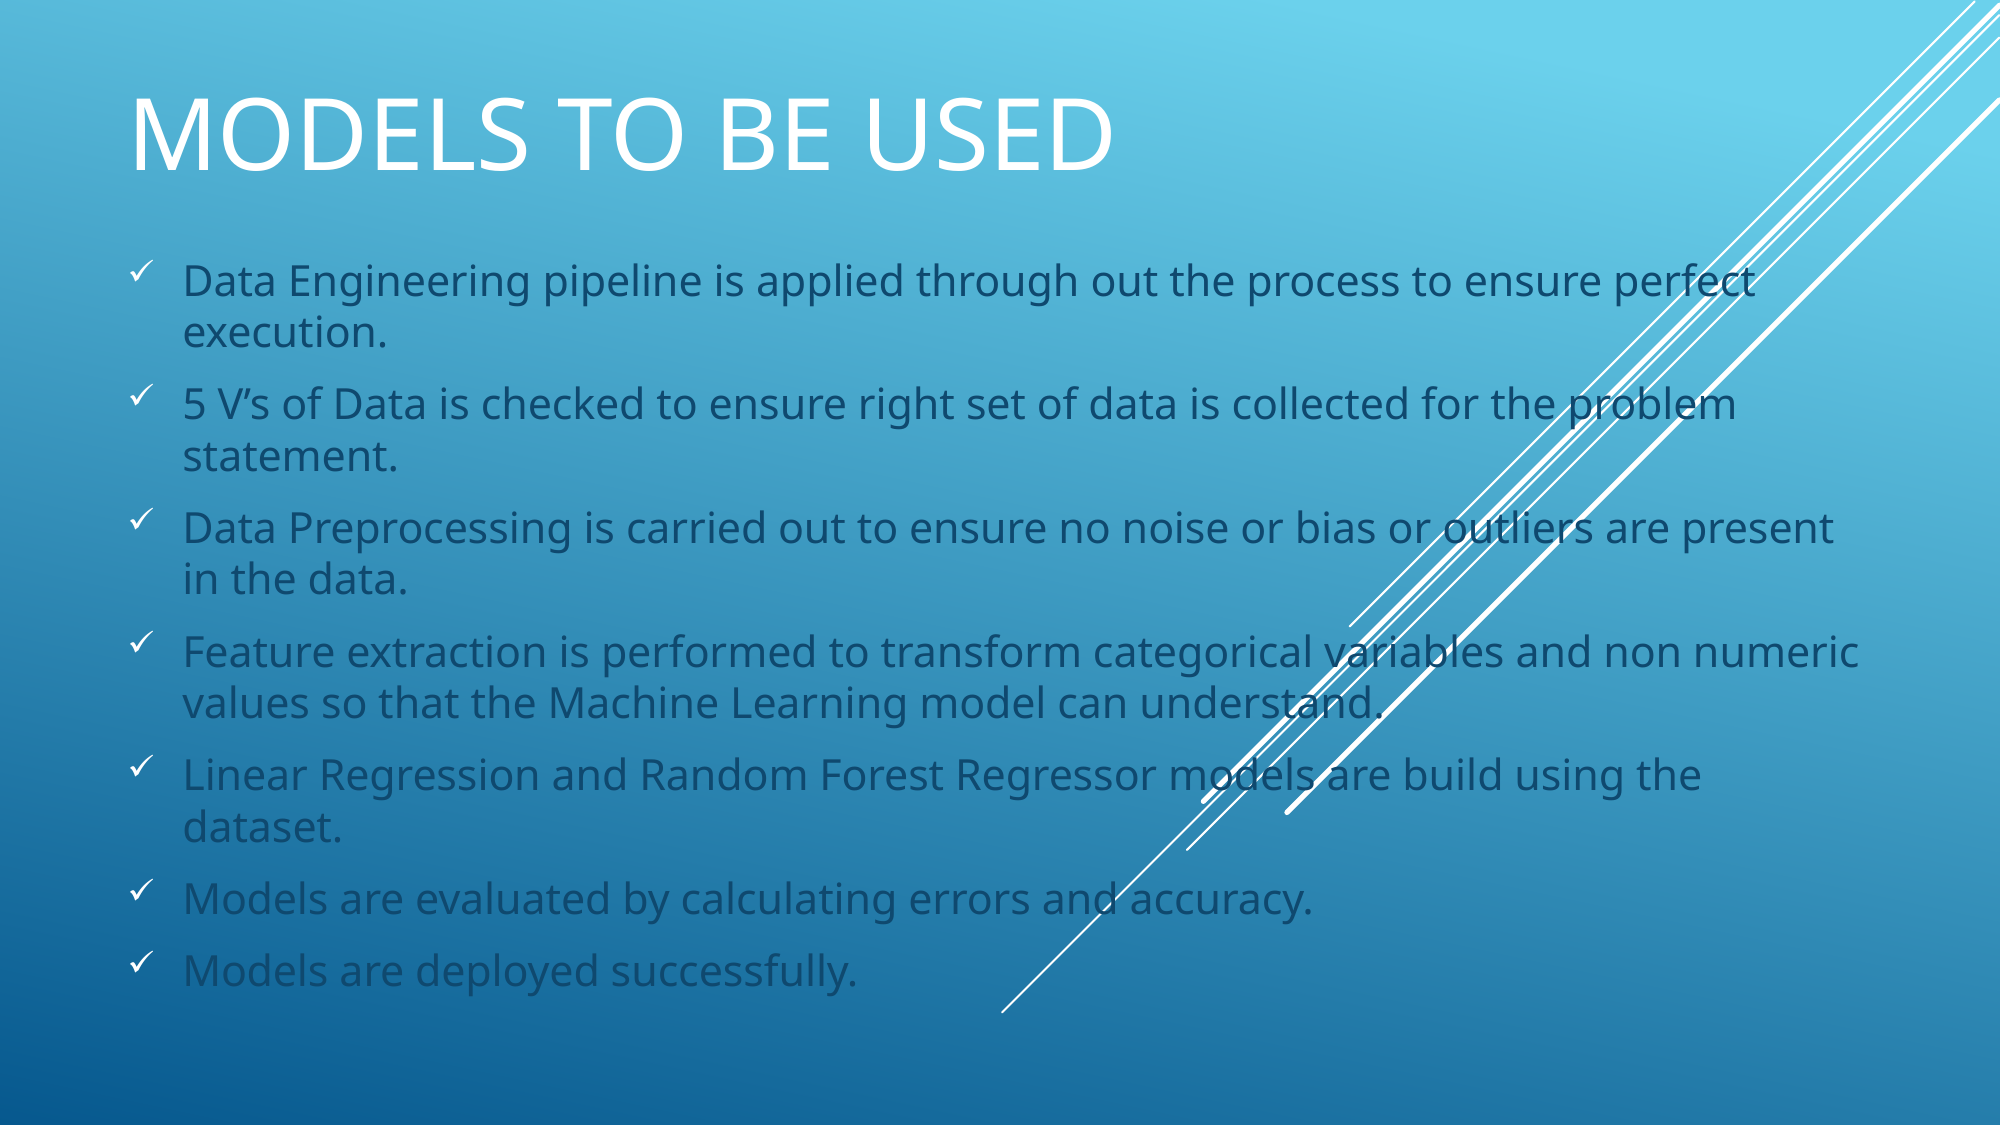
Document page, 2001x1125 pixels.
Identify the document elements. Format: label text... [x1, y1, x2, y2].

title MODELS TO BE USED [112, 21, 1425, 198]
subtitle Data Engineering pipeline is applied through out the process to ensure perfect execution. 5 V’s of Data is checked to ensure right set of data is collected for the problem statement. Data Preprocessing is carried out to ensure no noise or bias or outliers are present in the data. Feature extraction is performed to transform categorical variables and non numeric values so that the Machine Learning model can understand. Linear Regression and Random Forest Regressor models are build using the dataset. Models are evaluated by calculating errors and accuracy. Models are deployed successfully. [112, 245, 1883, 1009]
